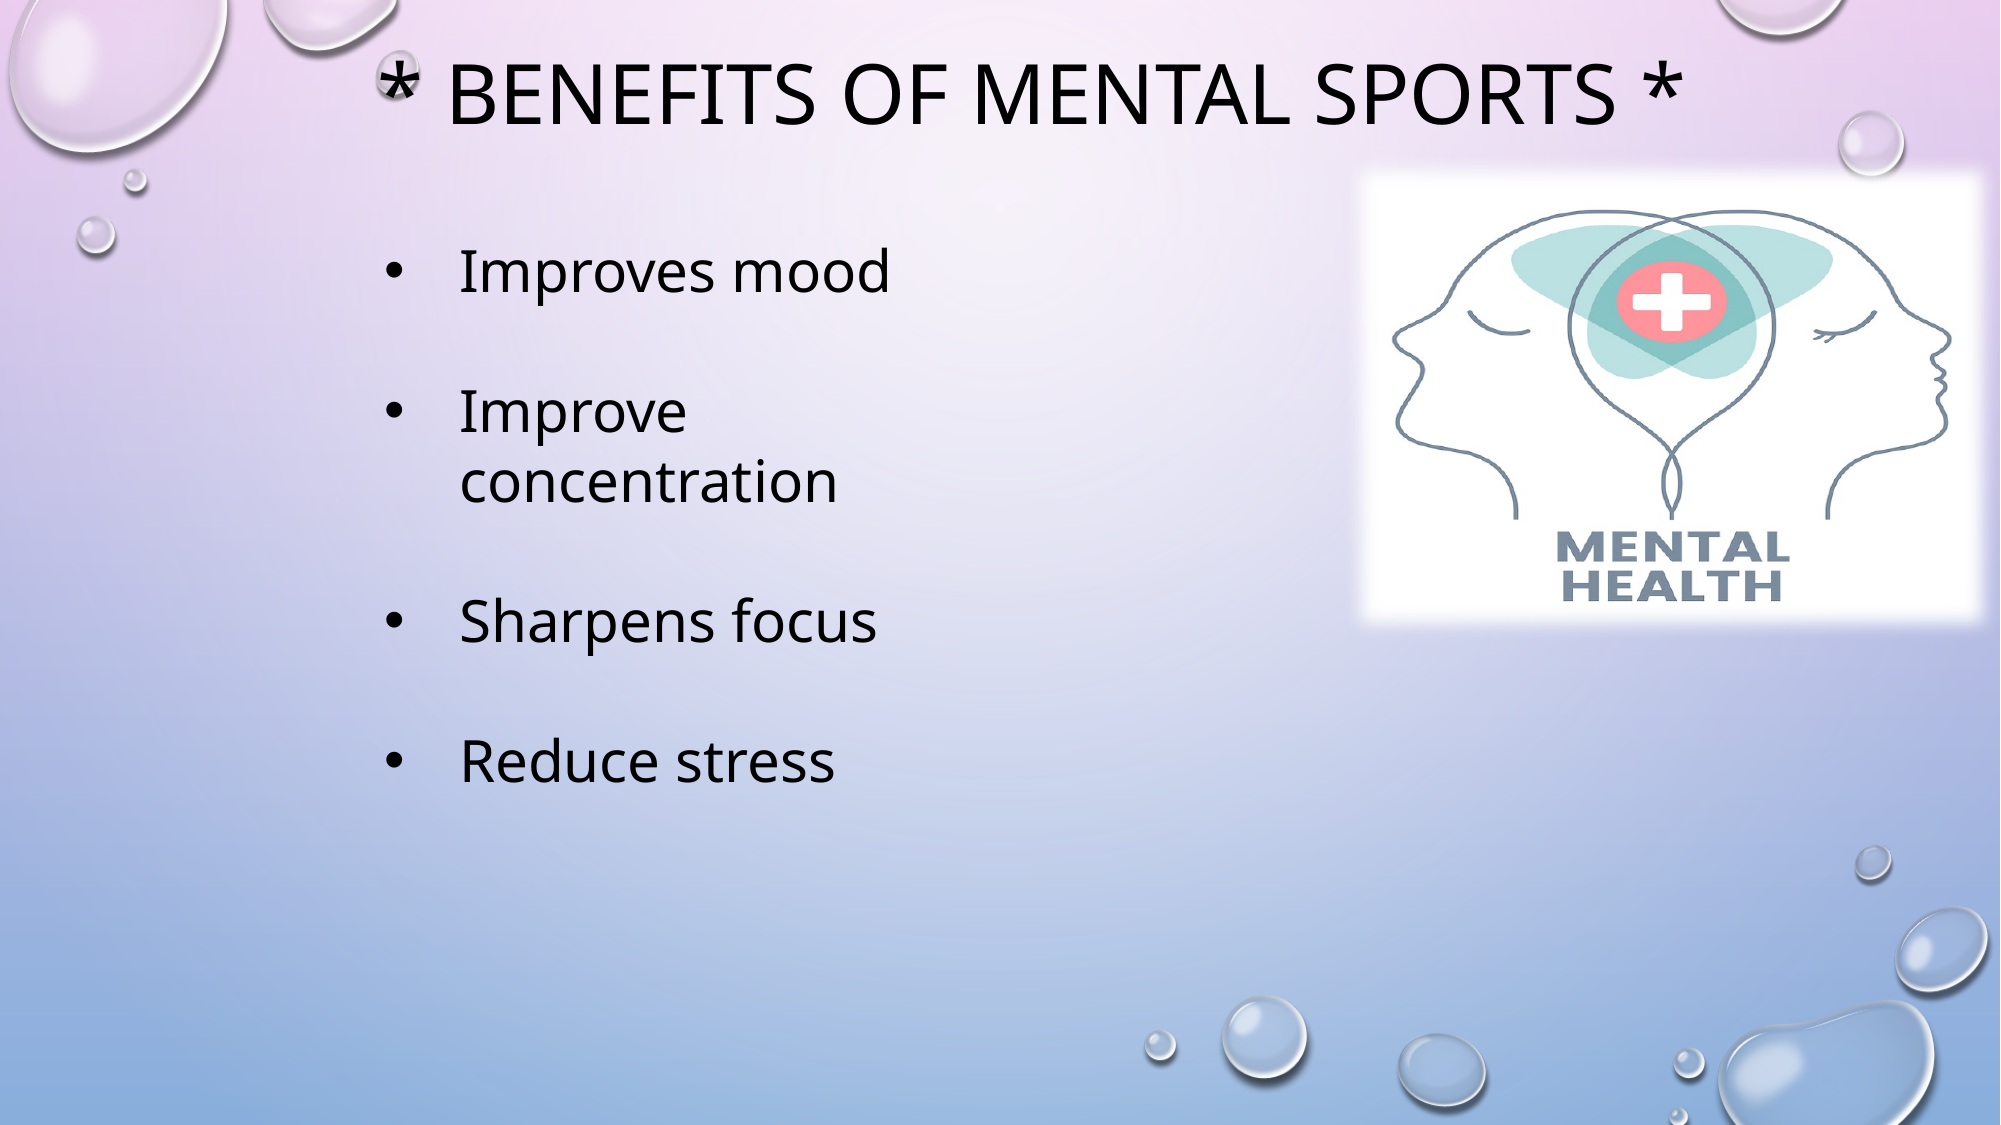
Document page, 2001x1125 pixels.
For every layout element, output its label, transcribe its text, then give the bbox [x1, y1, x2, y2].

picture [0, 0, 2000, 1125]
text_box * BENEFITS OF MENTAL SPORTS * [363, 33, 2000, 149]
text_box Improves mood Improve concentration Sharpens focus Reduce stress [369, 226, 1090, 802]
